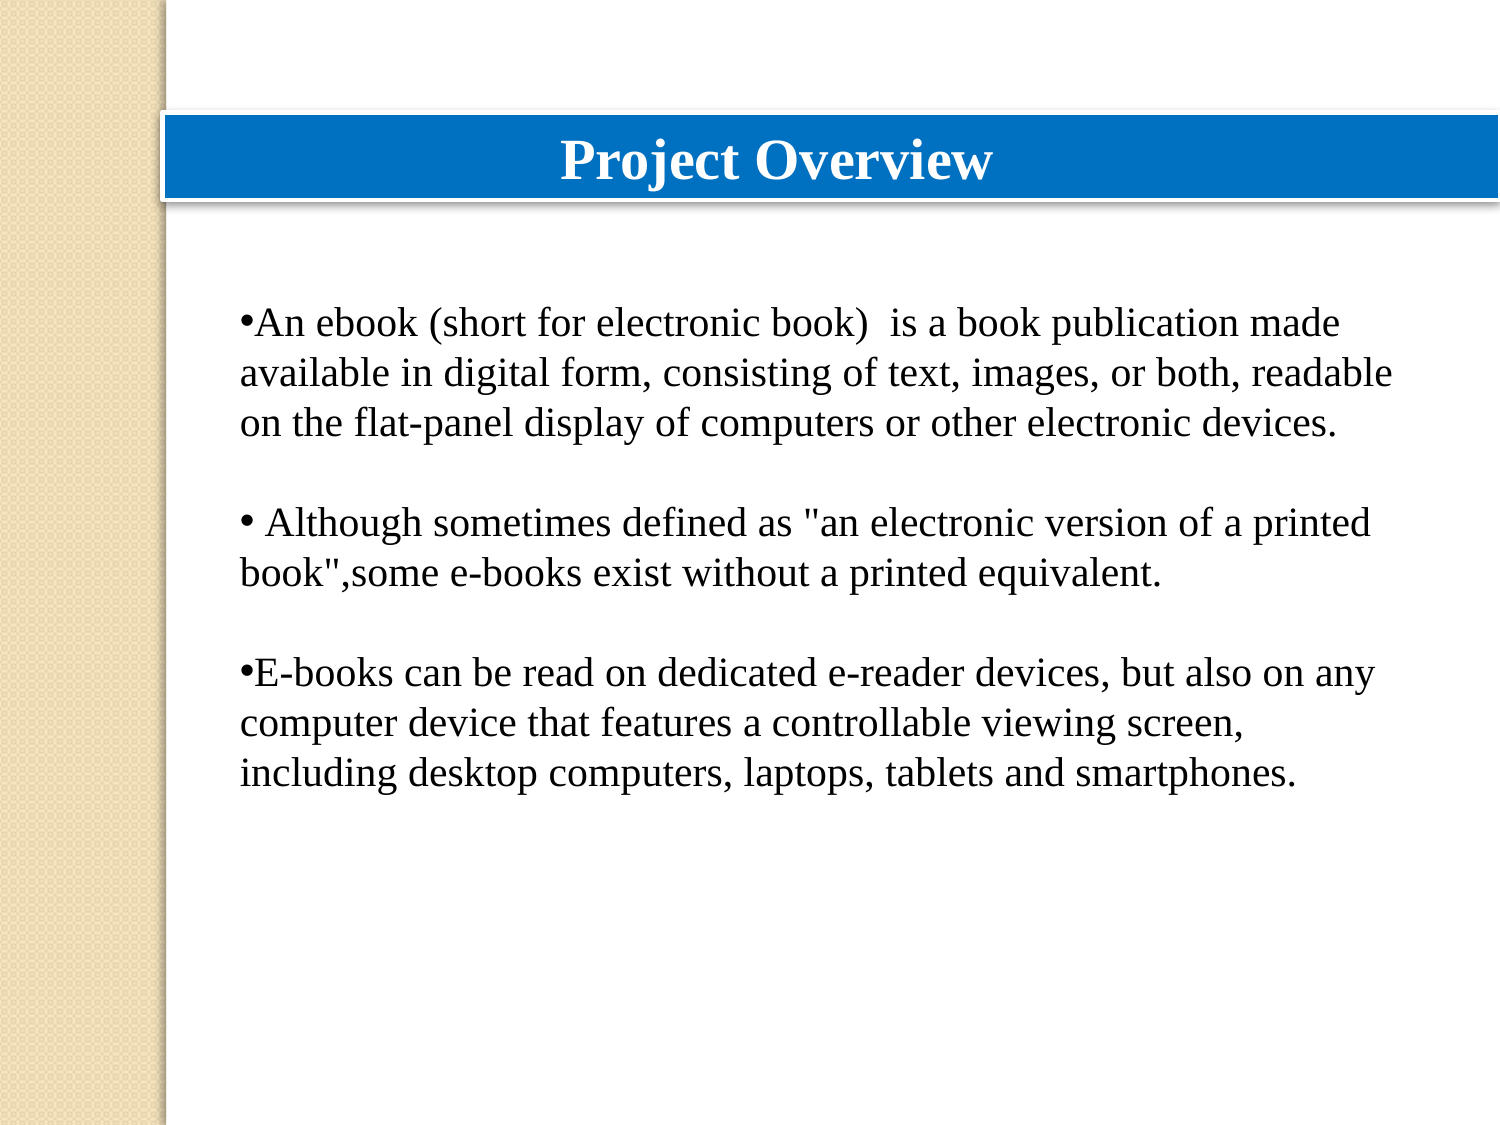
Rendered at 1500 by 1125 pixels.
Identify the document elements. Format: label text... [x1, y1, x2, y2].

text_box An ebook (short for electronic book) is a book publication made available in digital form, consisting of text, images, or both, readable on the flat-panel display of computers or other electronic devices. Although sometimes defined as "an electronic version of a printed book",some e-books exist without a printed equivalent. E-books can be read on dedicated e-reader devices, but also on any computer device that features a controllable viewing screen, including desktop computers, laptops, tablets and smartphones. [224, 287, 1425, 803]
text_box Project Overview [545, 114, 1010, 200]
text_box [160, 110, 1500, 202]
